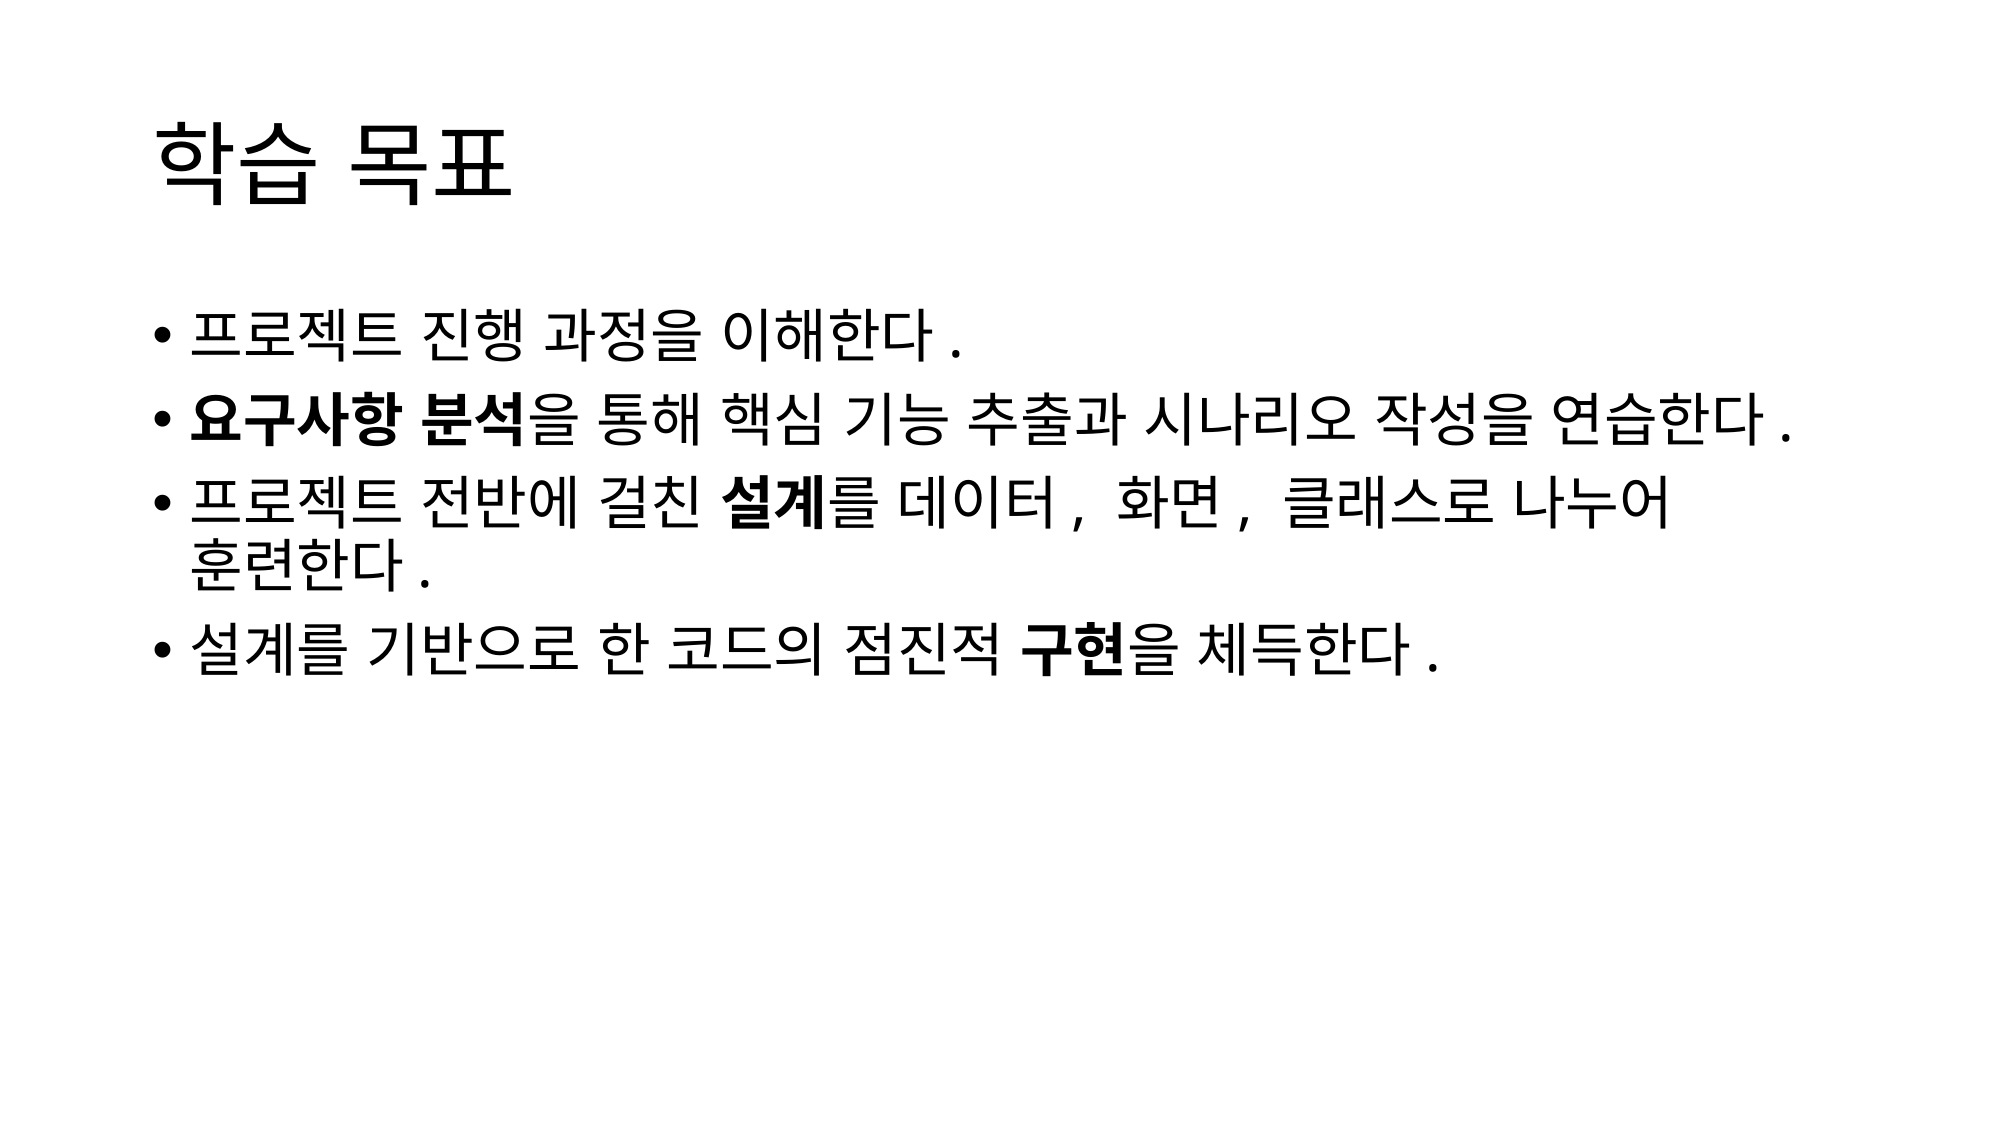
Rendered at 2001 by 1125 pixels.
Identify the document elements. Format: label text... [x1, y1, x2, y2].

title 학습 목표 [137, 59, 1863, 278]
list 프로젝트 진행 과정을 이해한다. 요구사항 분석을 통해 핵심 기능 추출과 시나리오 작성을 연습한다. 프로젝트 전반에 걸친 설계를 데이터, 화면, 클래스로 나누어 훈련한다. 설계를 기반으로 한 코드의 점진적 구현을 체득한다. [137, 299, 1863, 1014]
